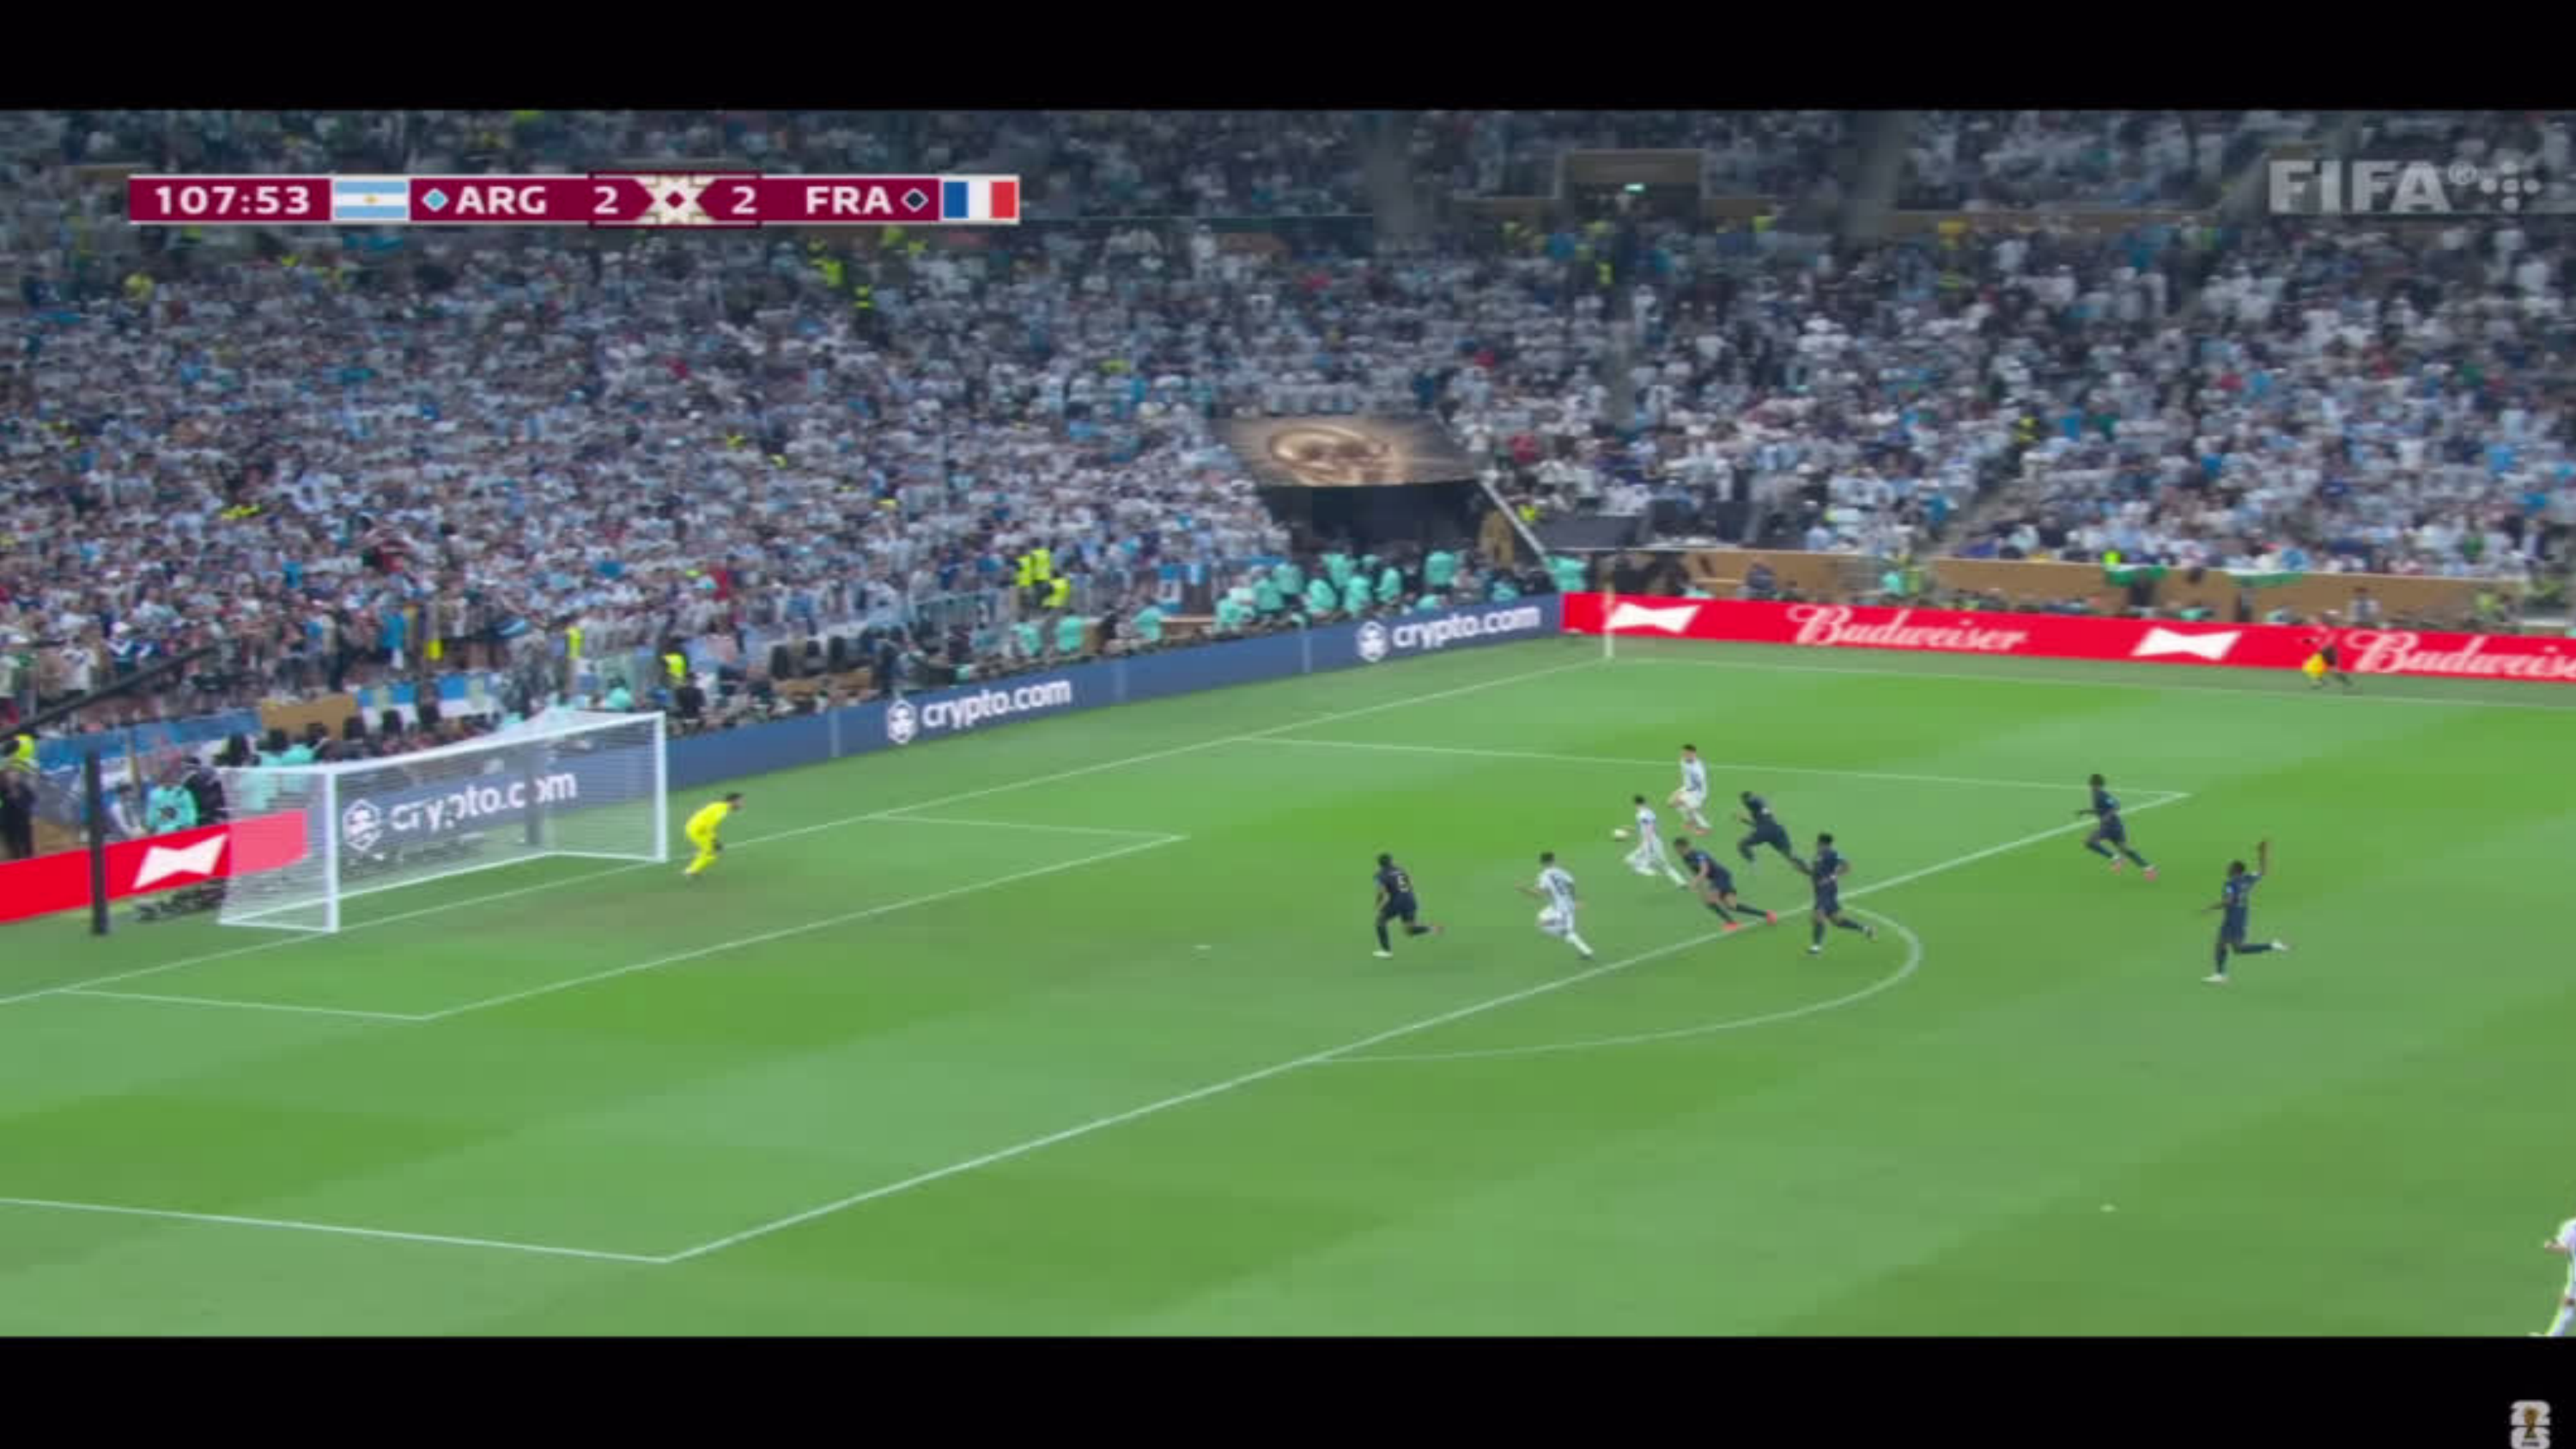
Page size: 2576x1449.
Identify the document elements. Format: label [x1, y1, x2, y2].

text_box [0, 0, 2576, 1449]
